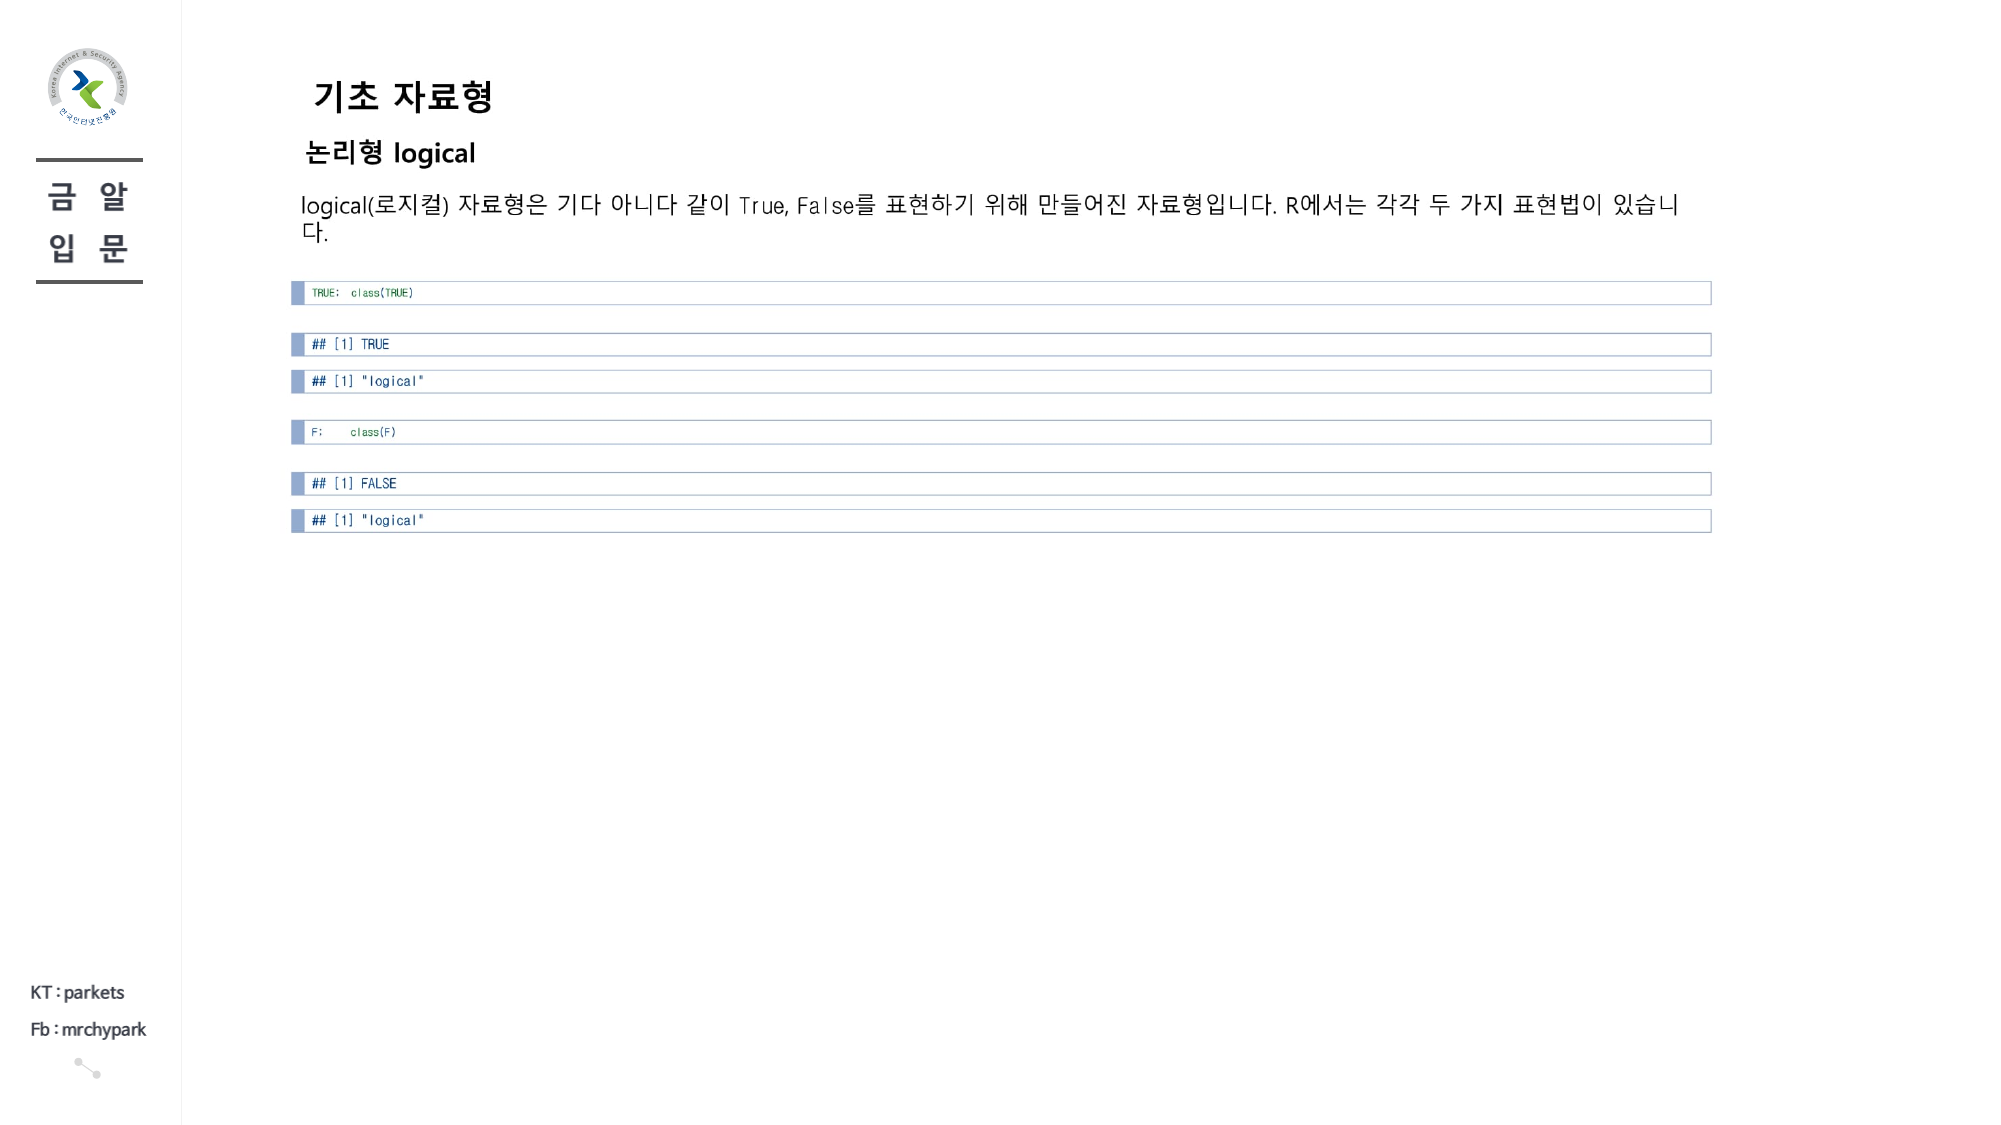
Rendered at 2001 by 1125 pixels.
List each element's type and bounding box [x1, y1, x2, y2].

picture [204, 0, 1796, 1125]
picture [15, 160, 161, 1047]
picture [44, 43, 131, 130]
